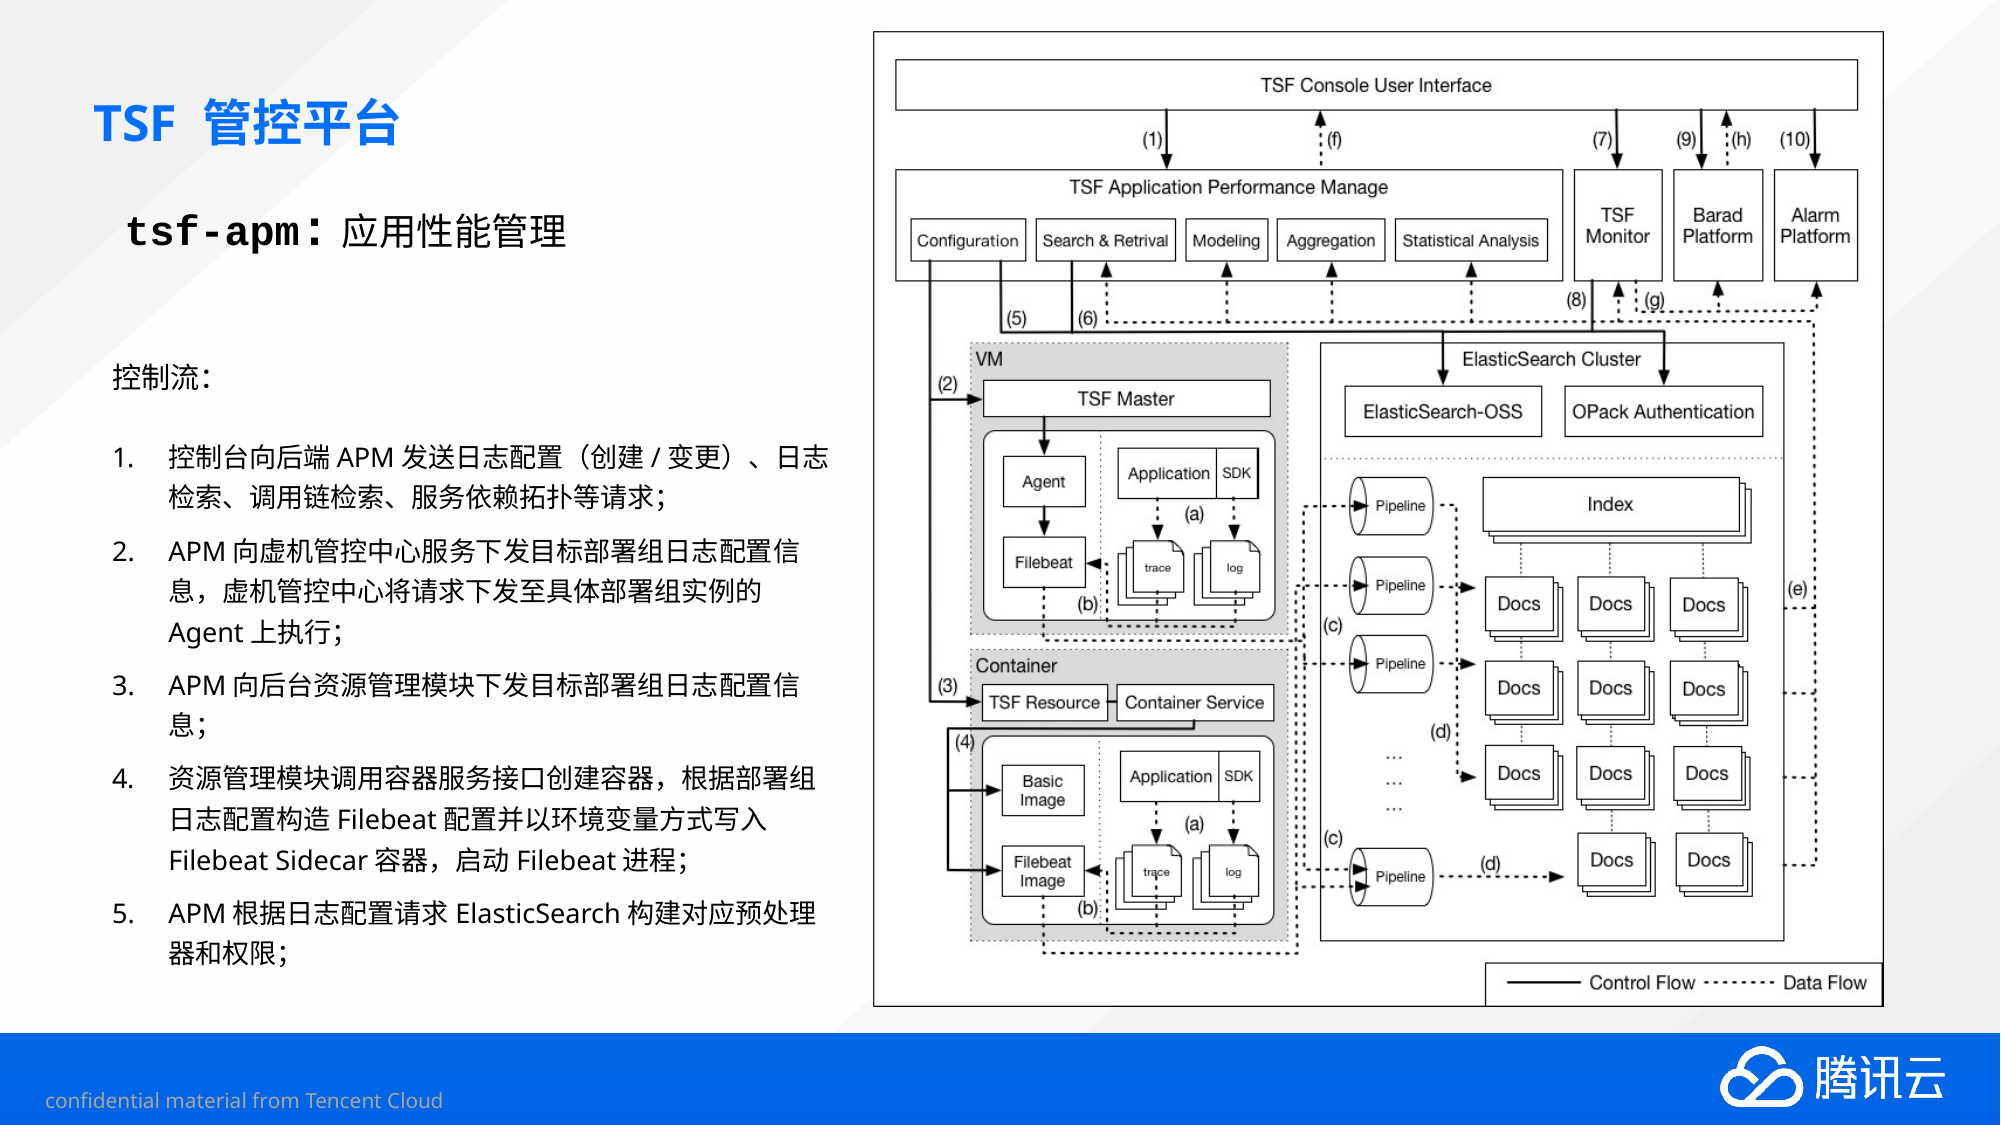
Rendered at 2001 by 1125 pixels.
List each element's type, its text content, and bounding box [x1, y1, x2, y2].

picture [0, 0, 2000, 1033]
text_box tsf-apm:应用性能管理 [109, 188, 789, 308]
title TSF 管控平台 [78, 78, 872, 172]
text_box 控制流： 控制台向后端APM发送日志配置（创建/变更）、日志检索、调用链检索、服务依赖拓扑等请求； APM向虚机管控中心服务下发目标部署组日志配置信息，虚机管控中心将请求下发至具体部署组实例的Agent上执行； APM向后台资源管理模块下发目标部署组日志配置信息； 资源管理模块调用容器服务接口创建容器，根据部署组日志配置构造Filebeat配置并以环境变量方式写入Filebeat Sidecar容器，启动Filebeat进程； APM根据日志配置请求ElasticSearch构建对应预处理器和权限； [97, 352, 854, 977]
picture [1720, 1046, 1945, 1107]
